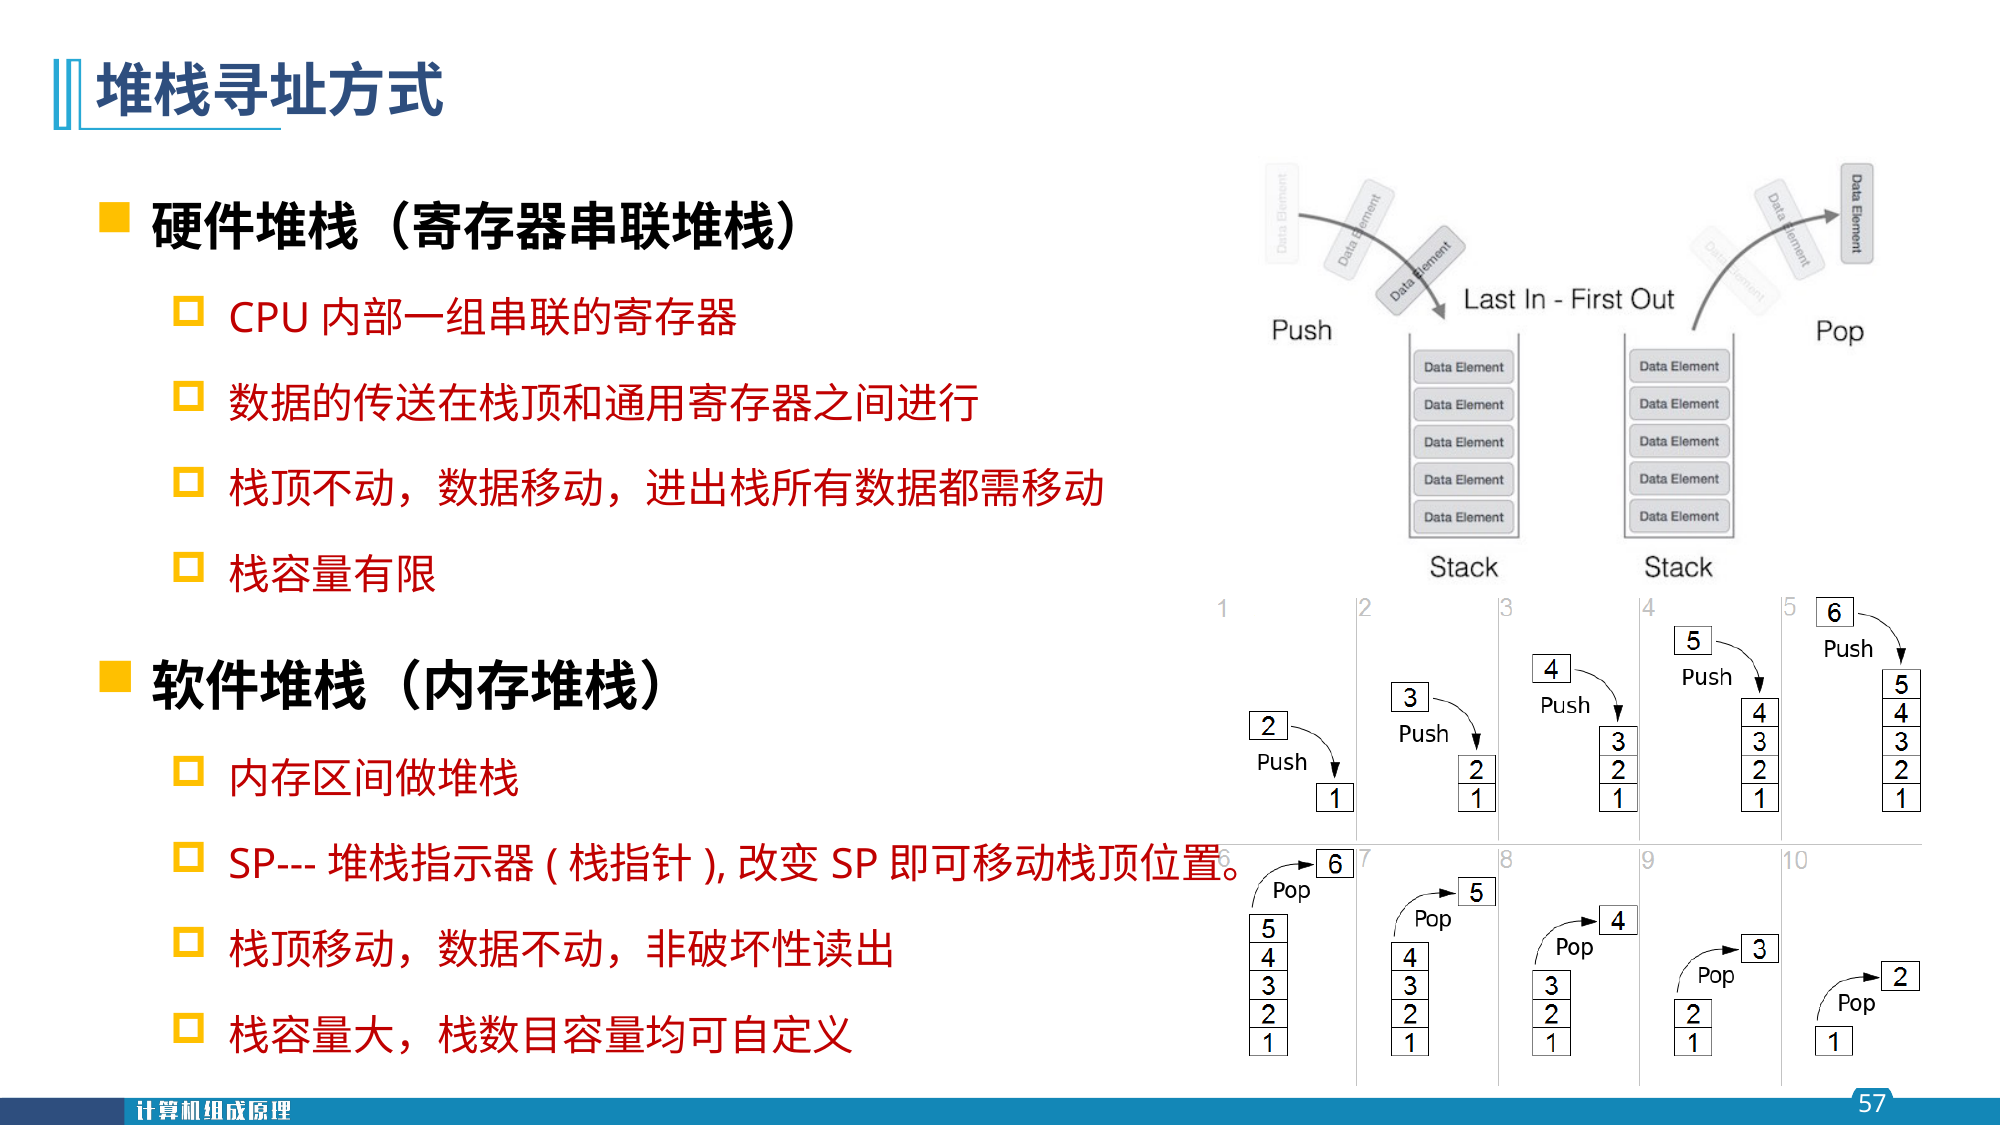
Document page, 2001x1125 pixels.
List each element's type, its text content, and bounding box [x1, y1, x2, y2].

list 硬件堆栈（寄存器串联堆栈） CPU内部一组串联的寄存器 数据的传送在栈顶和通用寄存器之间进行 栈顶不动，数据移动，进出栈所有数据都需移动 栈容量有限 软件堆栈（内存堆栈） 内存区间做堆栈 SP---堆栈指示器(栈指针),改变SP即可移动栈顶位置。 栈顶移动，数据不动，非破坏性读出 栈容量大，栈数目容量均可自定义 [80, 154, 1386, 1080]
picture [1216, 594, 1922, 1088]
picture [1258, 156, 1881, 586]
title 堆栈寻址方式 [80, 42, 1805, 144]
